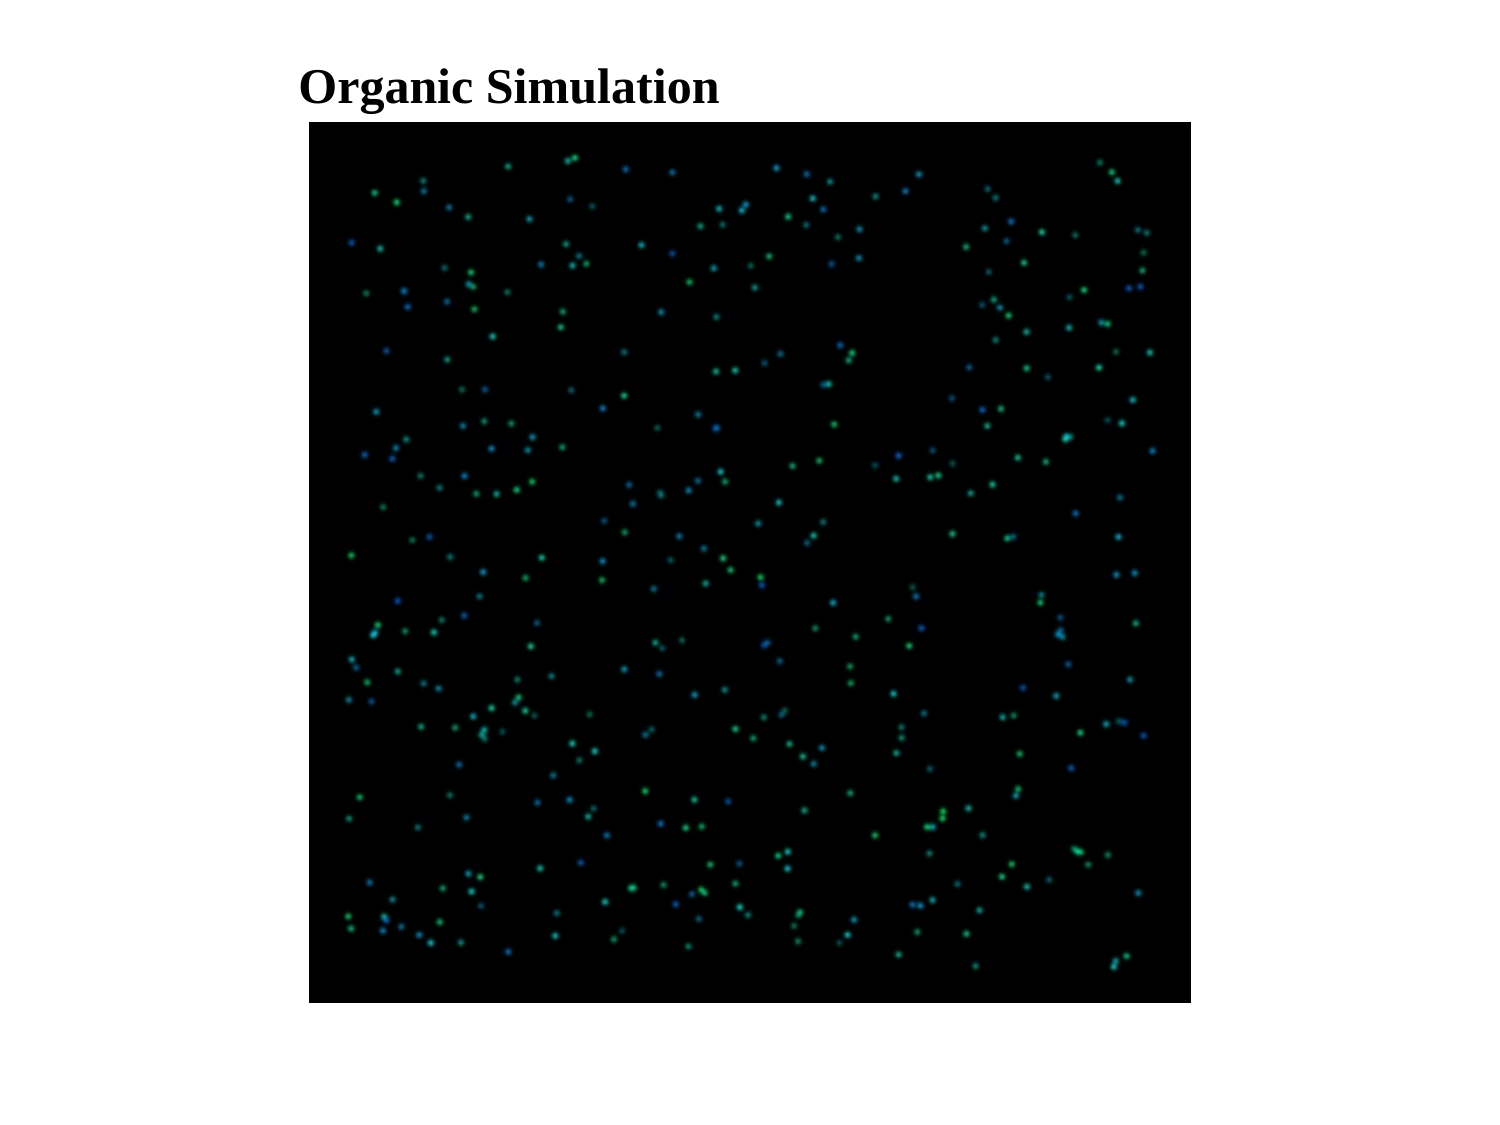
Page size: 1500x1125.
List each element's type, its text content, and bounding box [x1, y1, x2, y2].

text_box Organic Simulation [283, 45, 1217, 121]
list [308, 121, 1191, 1004]
